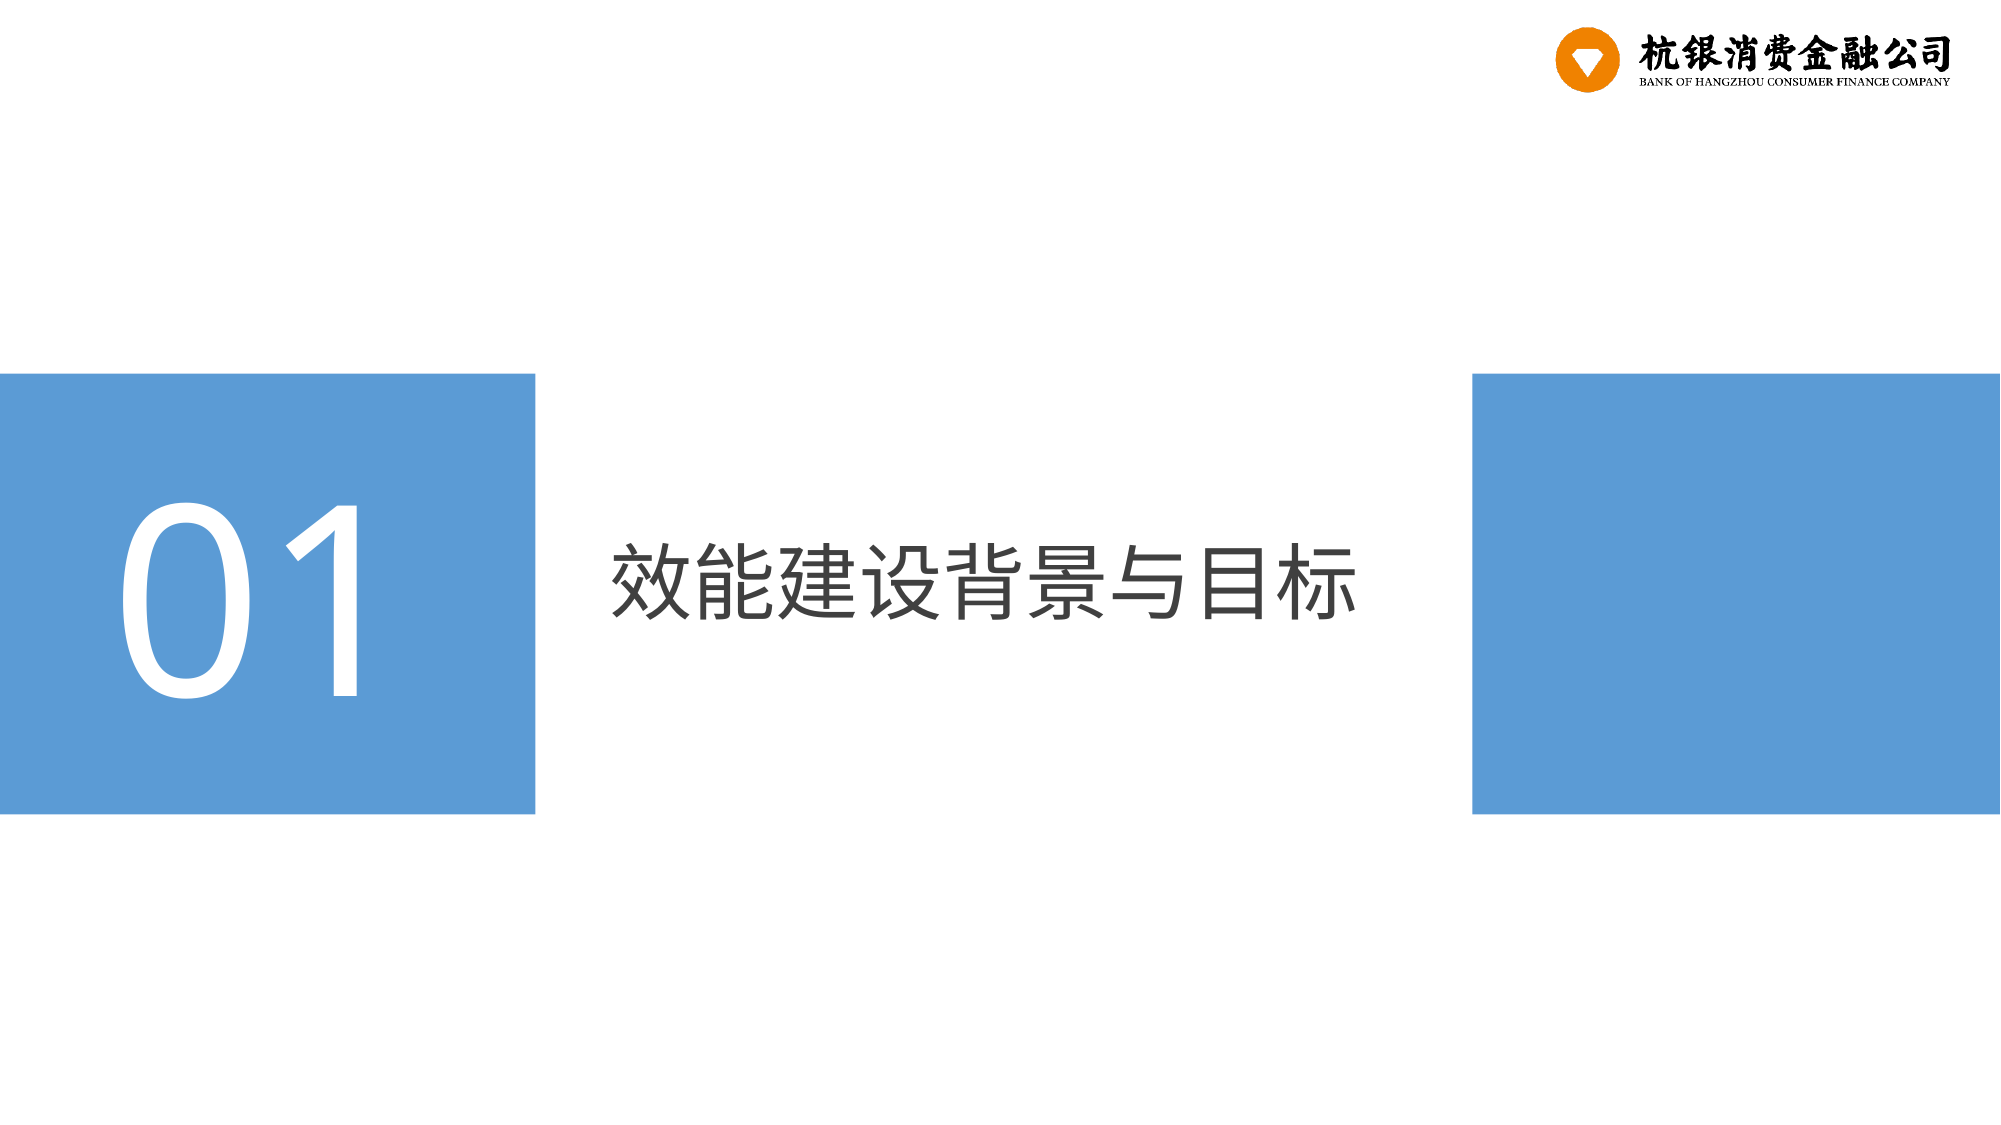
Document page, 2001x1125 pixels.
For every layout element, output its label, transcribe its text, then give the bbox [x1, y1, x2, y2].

text_box [1471, 372, 2000, 815]
picture [1555, 18, 1951, 98]
text_box [0, 372, 536, 815]
text_box 01 [95, 422, 431, 758]
text_box 效能建设背景与目标 [594, 523, 1374, 638]
